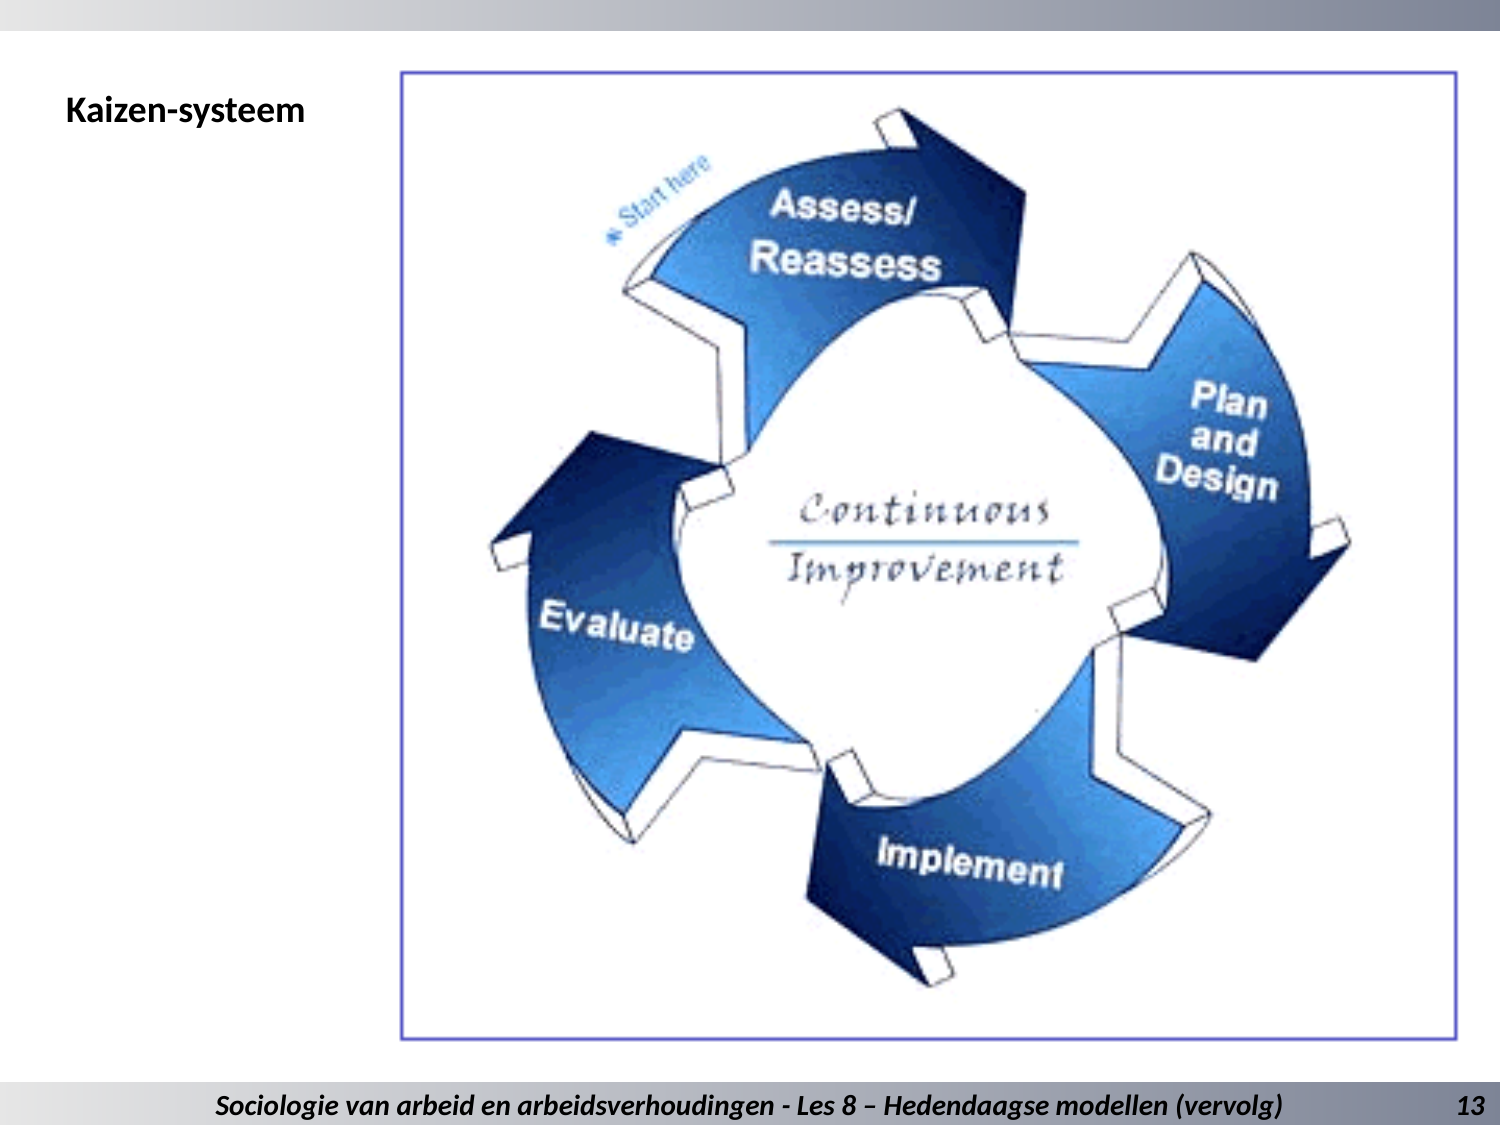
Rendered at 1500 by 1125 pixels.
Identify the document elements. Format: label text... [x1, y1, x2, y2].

text_box 13 [1074, 1082, 1500, 1125]
text_box [0, 0, 1500, 31]
picture [395, 66, 1471, 1048]
footer Sociologie van arbeid en arbeidsverhoudingen - Les 8 – Hedendaagse modellen (vervolg) [0, 1082, 1074, 1125]
text_box Kaizen-systeem [0, 78, 372, 138]
